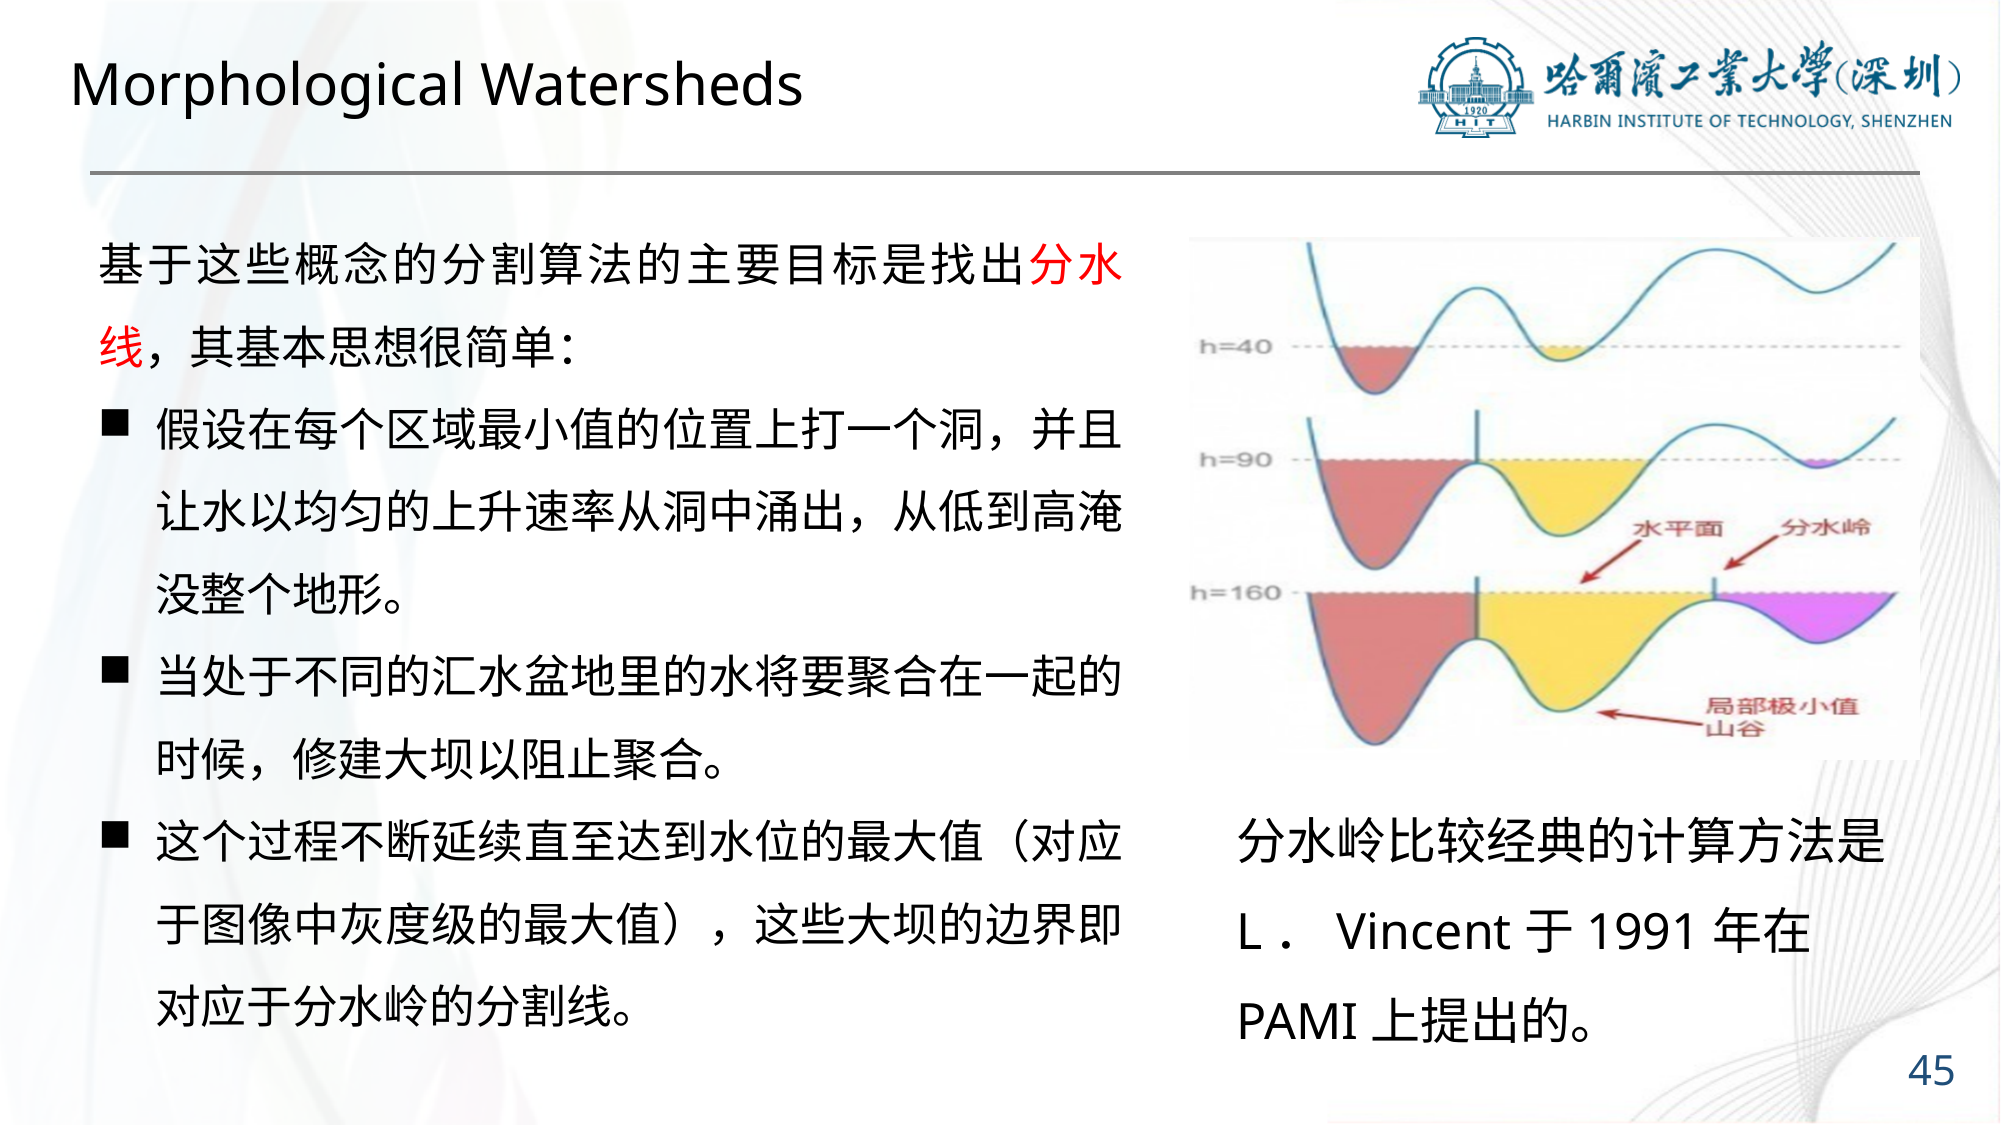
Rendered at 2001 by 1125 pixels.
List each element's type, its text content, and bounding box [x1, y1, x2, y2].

title Morphological Watersheds [54, 0, 1385, 174]
text_box 分水岭比较经典的计算方法是L．Vincent于1991年在PAMI上提出的。 [1221, 772, 1920, 1057]
text_box 基于这些概念的分割算法的主要目标是找出分水线，其基本思想很简单： 假设在每个区域最小值的位置上打一个洞，并且让水以均匀的上升速率从洞中涌出，从低到高淹没整个地形。 当处于不同的汇水盆地里的水将要聚合在一起的时候，修建大坝以阻止聚合。 这个过程不断延续直至达到水位的最大值（对应于图像中灰度级的最大值），这些大坝的边界即对应于分水岭的分割线。 [83, 201, 1138, 1041]
picture [0, 0, 2001, 1125]
slide_number 45 [1521, 1042, 1972, 1103]
